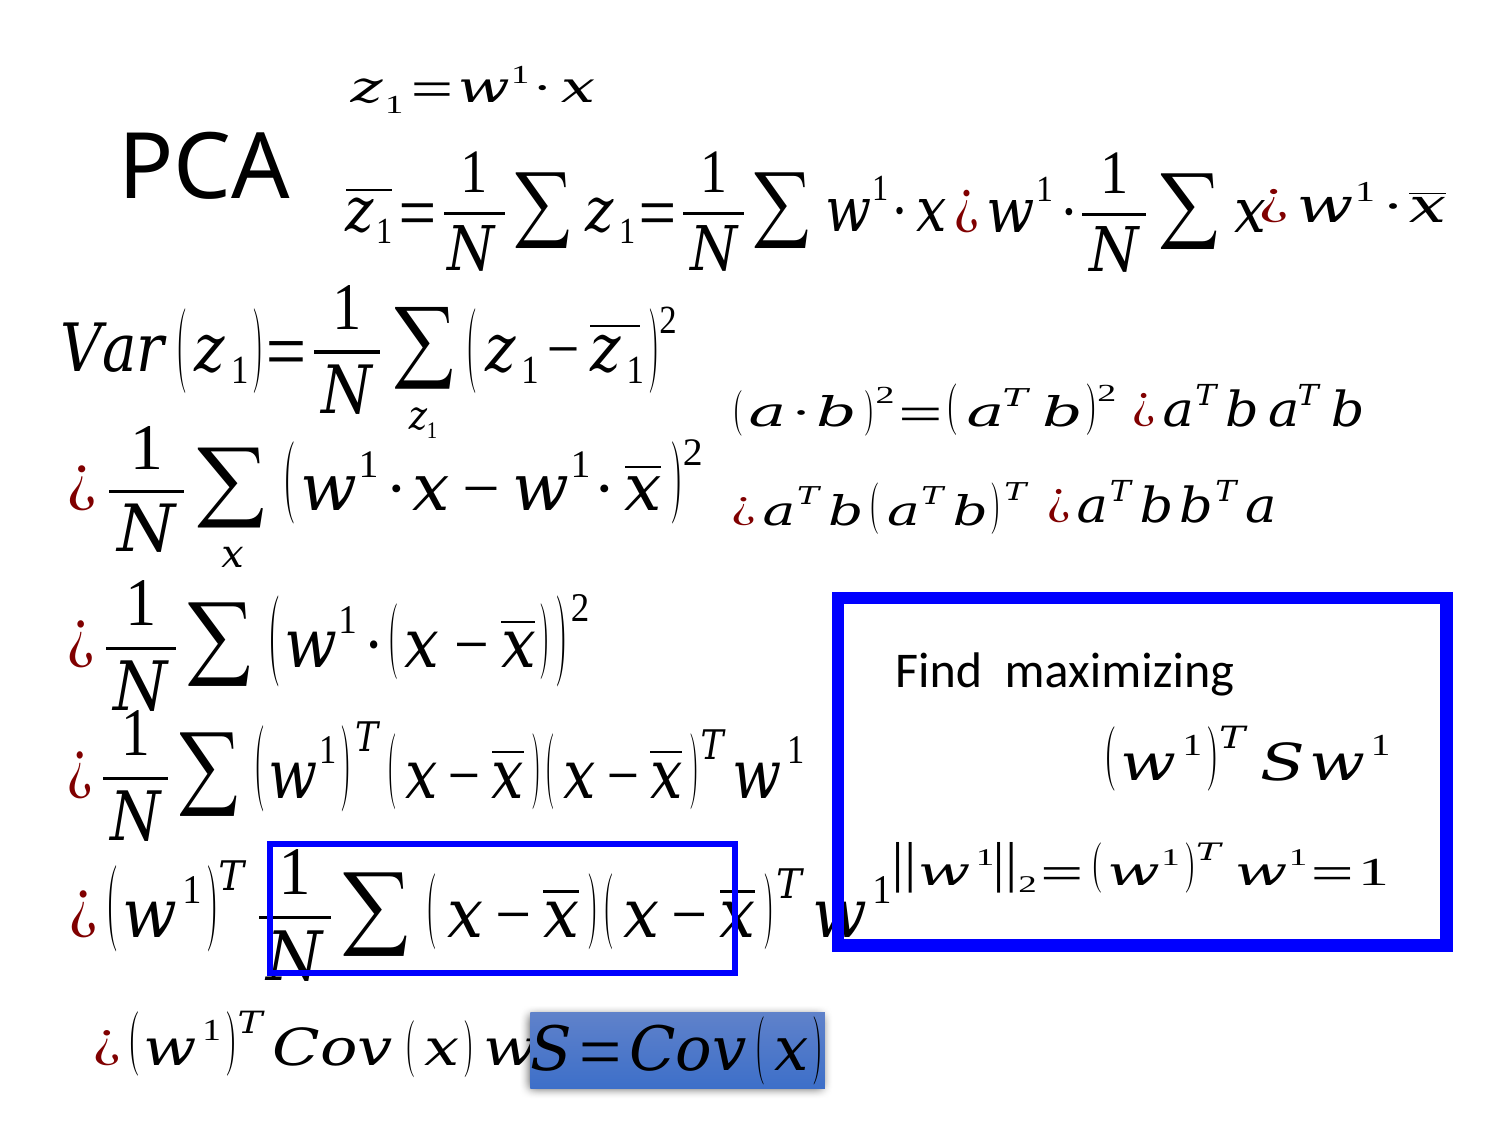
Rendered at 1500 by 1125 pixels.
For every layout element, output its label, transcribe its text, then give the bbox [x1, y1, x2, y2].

title PCA [103, 59, 1397, 278]
text_box [837, 597, 1447, 946]
text_box [269, 843, 736, 974]
